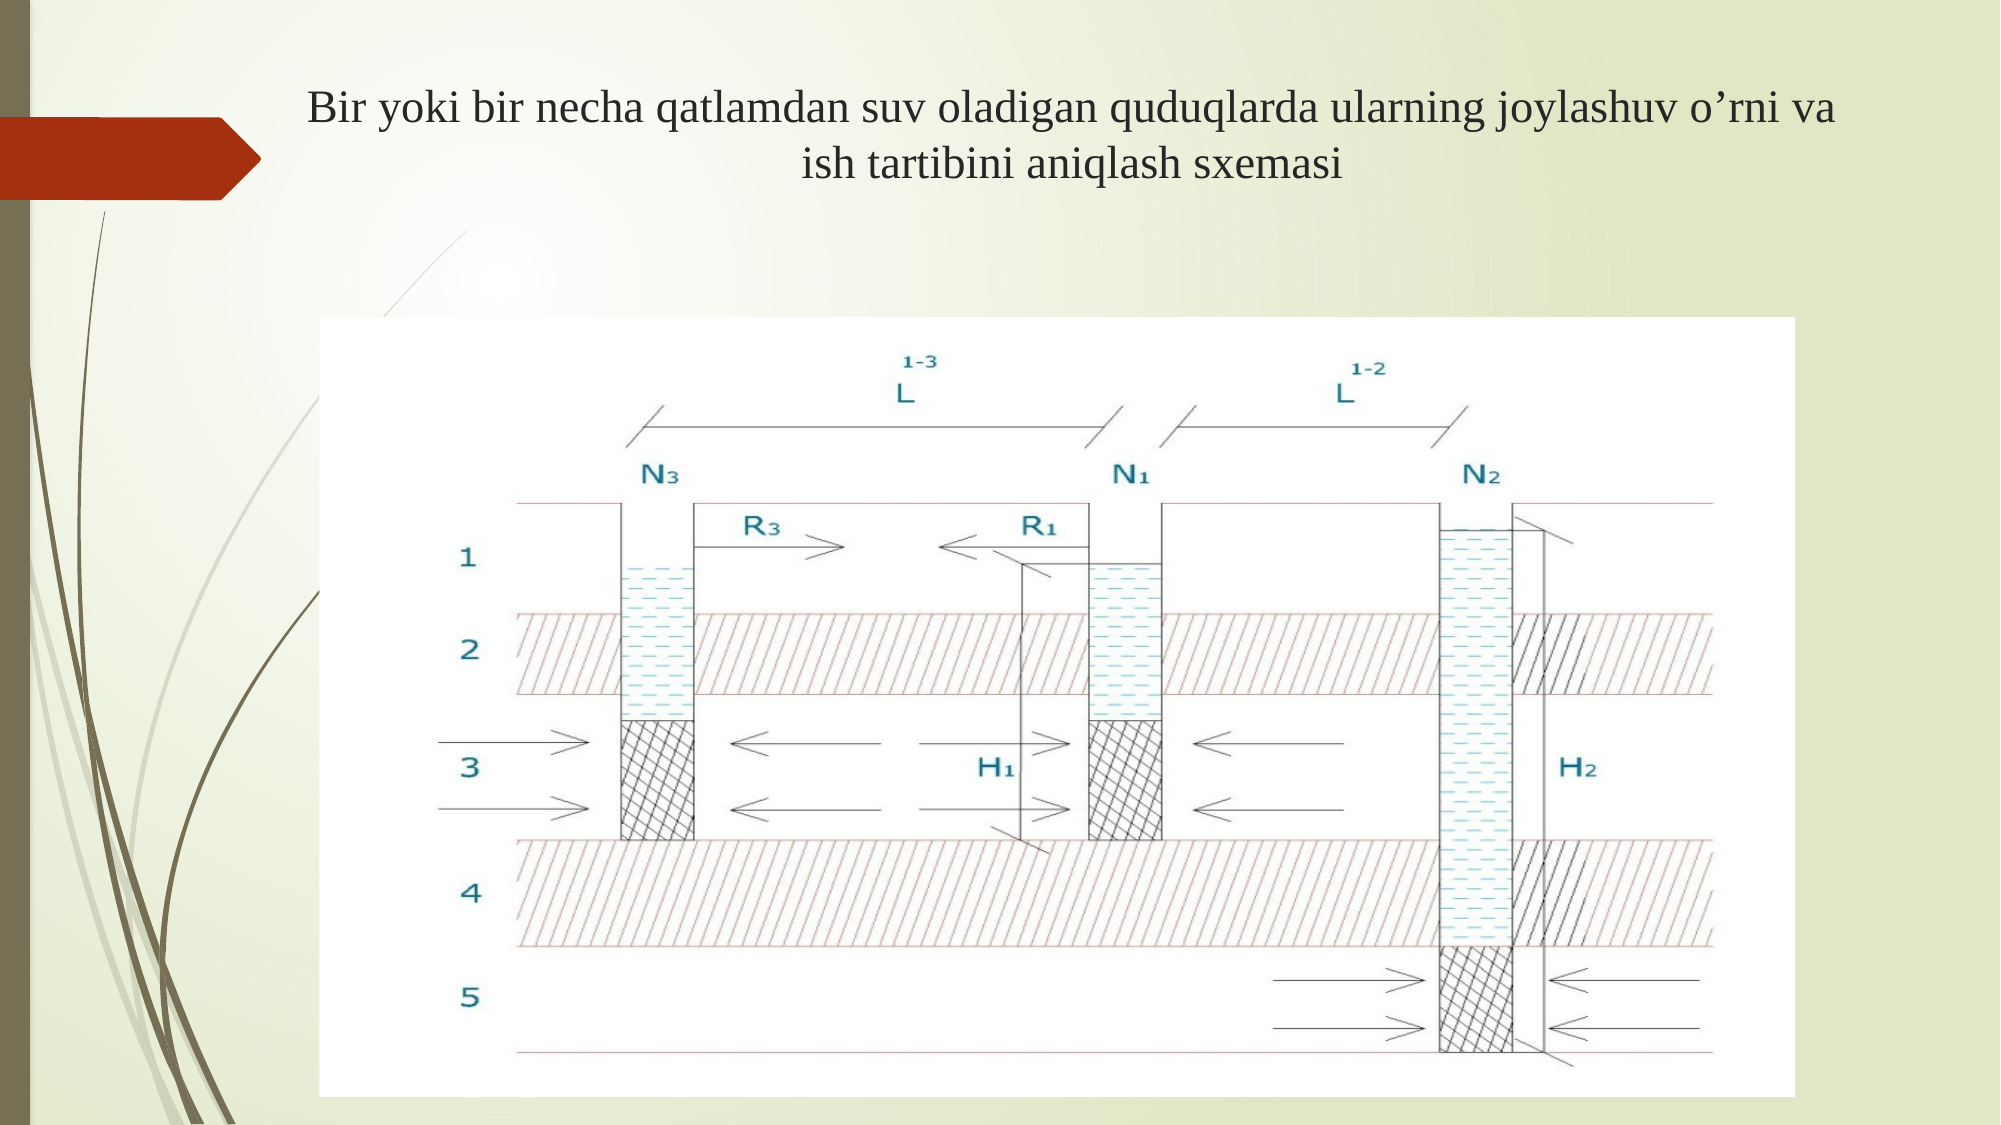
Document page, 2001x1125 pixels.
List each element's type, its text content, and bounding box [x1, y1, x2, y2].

title Bir yoki bir necha qatlamdan suv oladigan quduqlarda ularning joylashuv o’rni va ish tartibini aniqlash sxemasi [266, 68, 1880, 242]
picture [319, 317, 1796, 1097]
